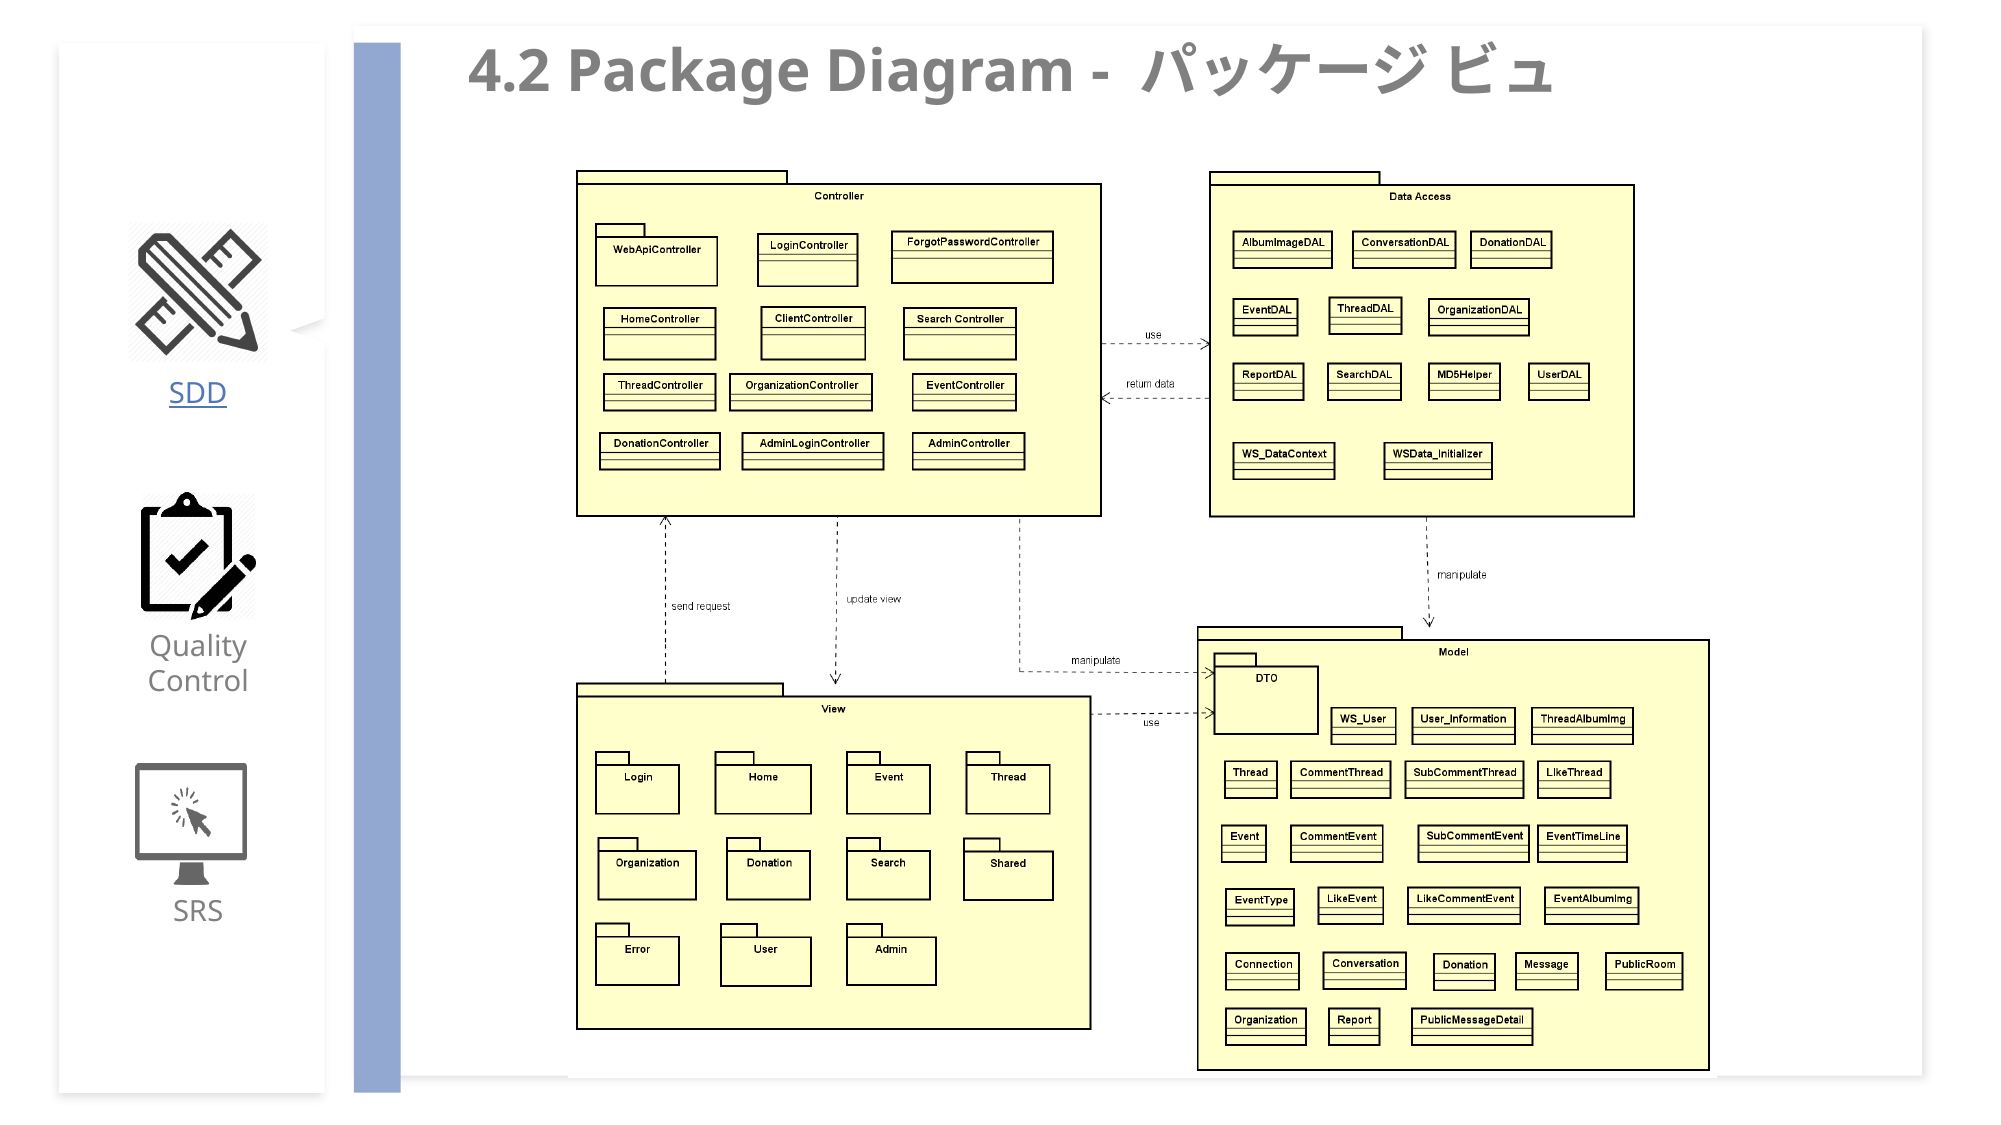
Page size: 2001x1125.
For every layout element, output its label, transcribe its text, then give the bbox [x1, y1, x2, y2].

text_box 4.2 Package Diagram - パッケージ ビュ [453, 25, 1822, 111]
text_box [353, 25, 1923, 1077]
text_box [353, 42, 402, 1094]
picture [141, 492, 256, 620]
text_box SDD [99, 366, 297, 417]
text_box SRS [106, 884, 290, 935]
text_box [57, 41, 326, 1094]
picture [134, 763, 247, 885]
text_box Quality Control [93, 619, 303, 705]
picture [568, 162, 1717, 1078]
picture [127, 221, 269, 363]
